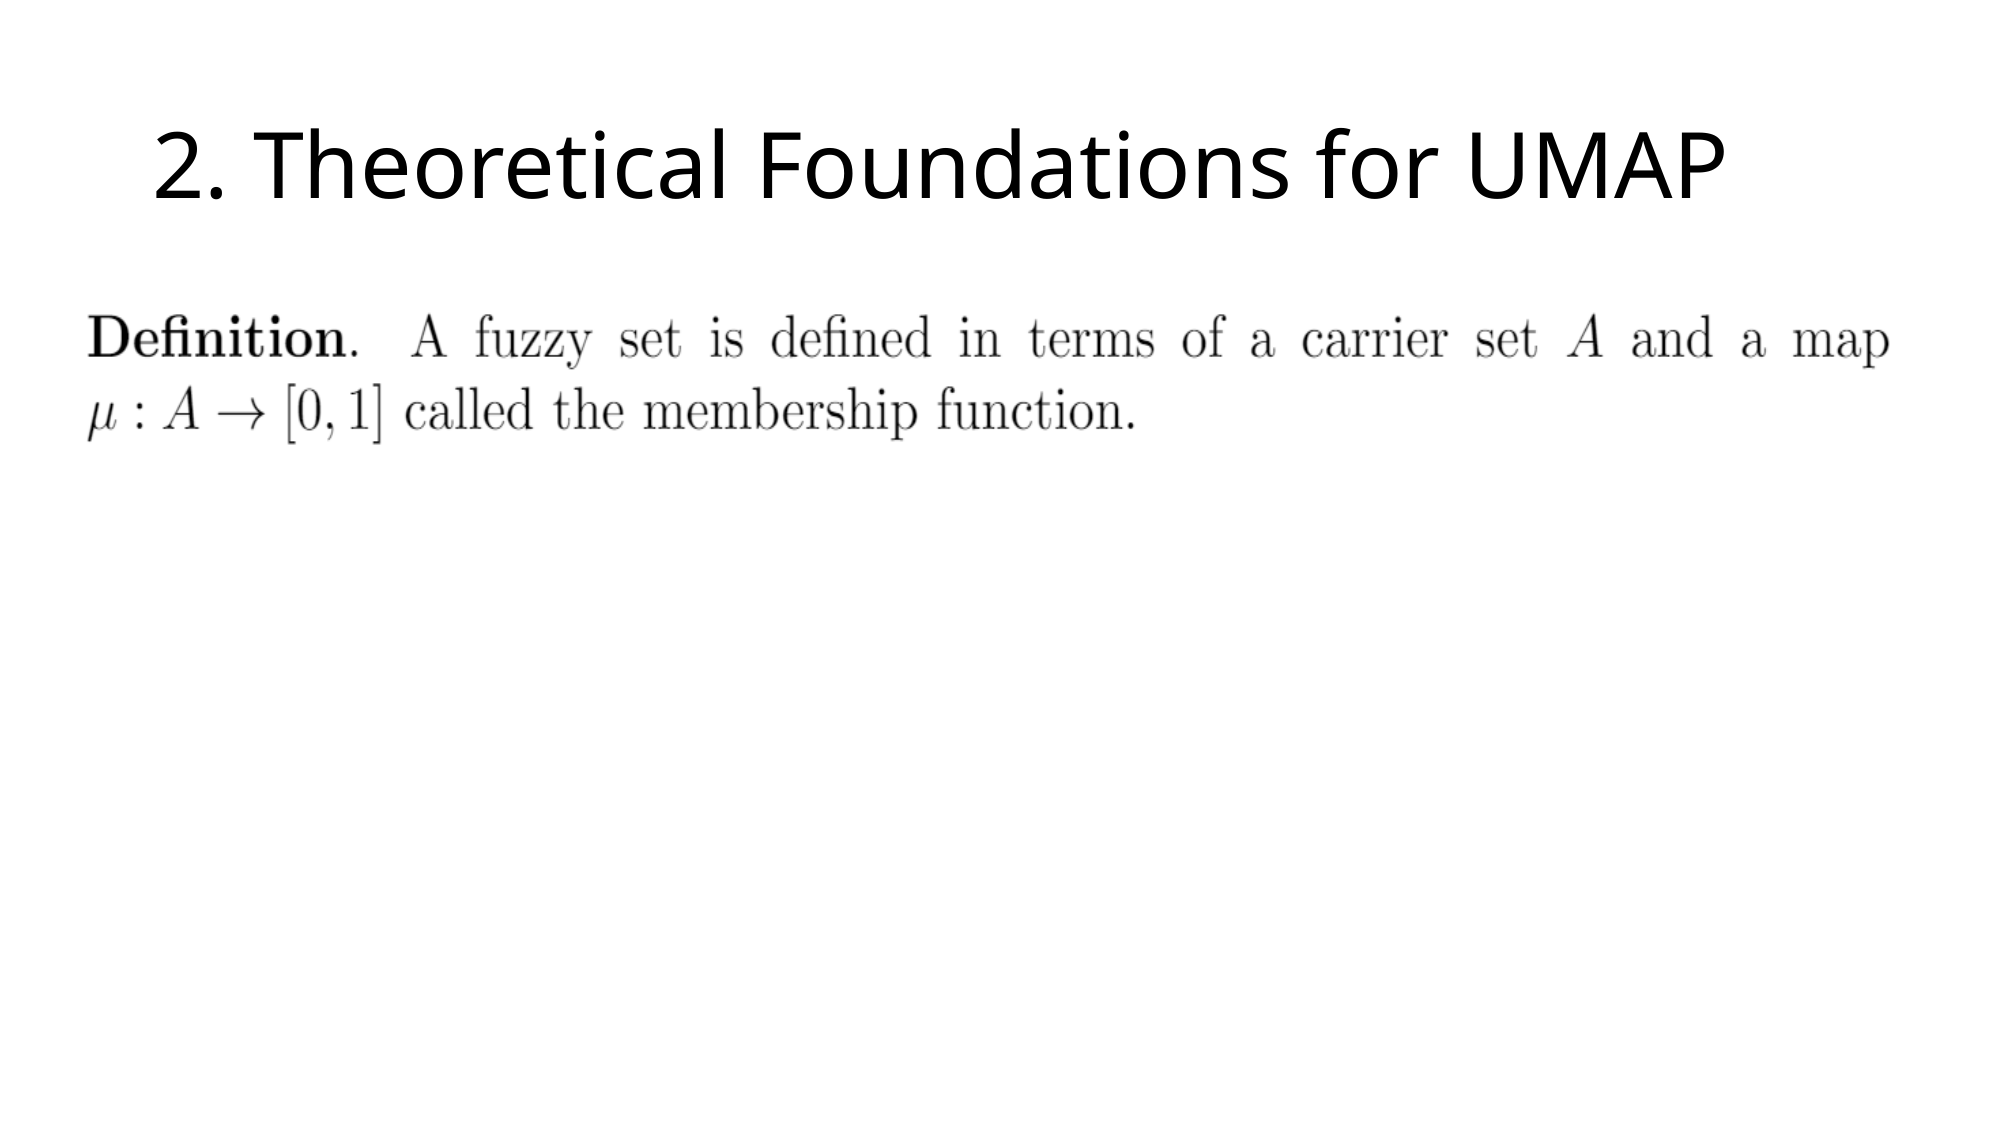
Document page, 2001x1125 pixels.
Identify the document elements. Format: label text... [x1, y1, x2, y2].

picture [62, 277, 1913, 473]
title 2. Theoretical Foundations for UMAP [137, 59, 1863, 277]
